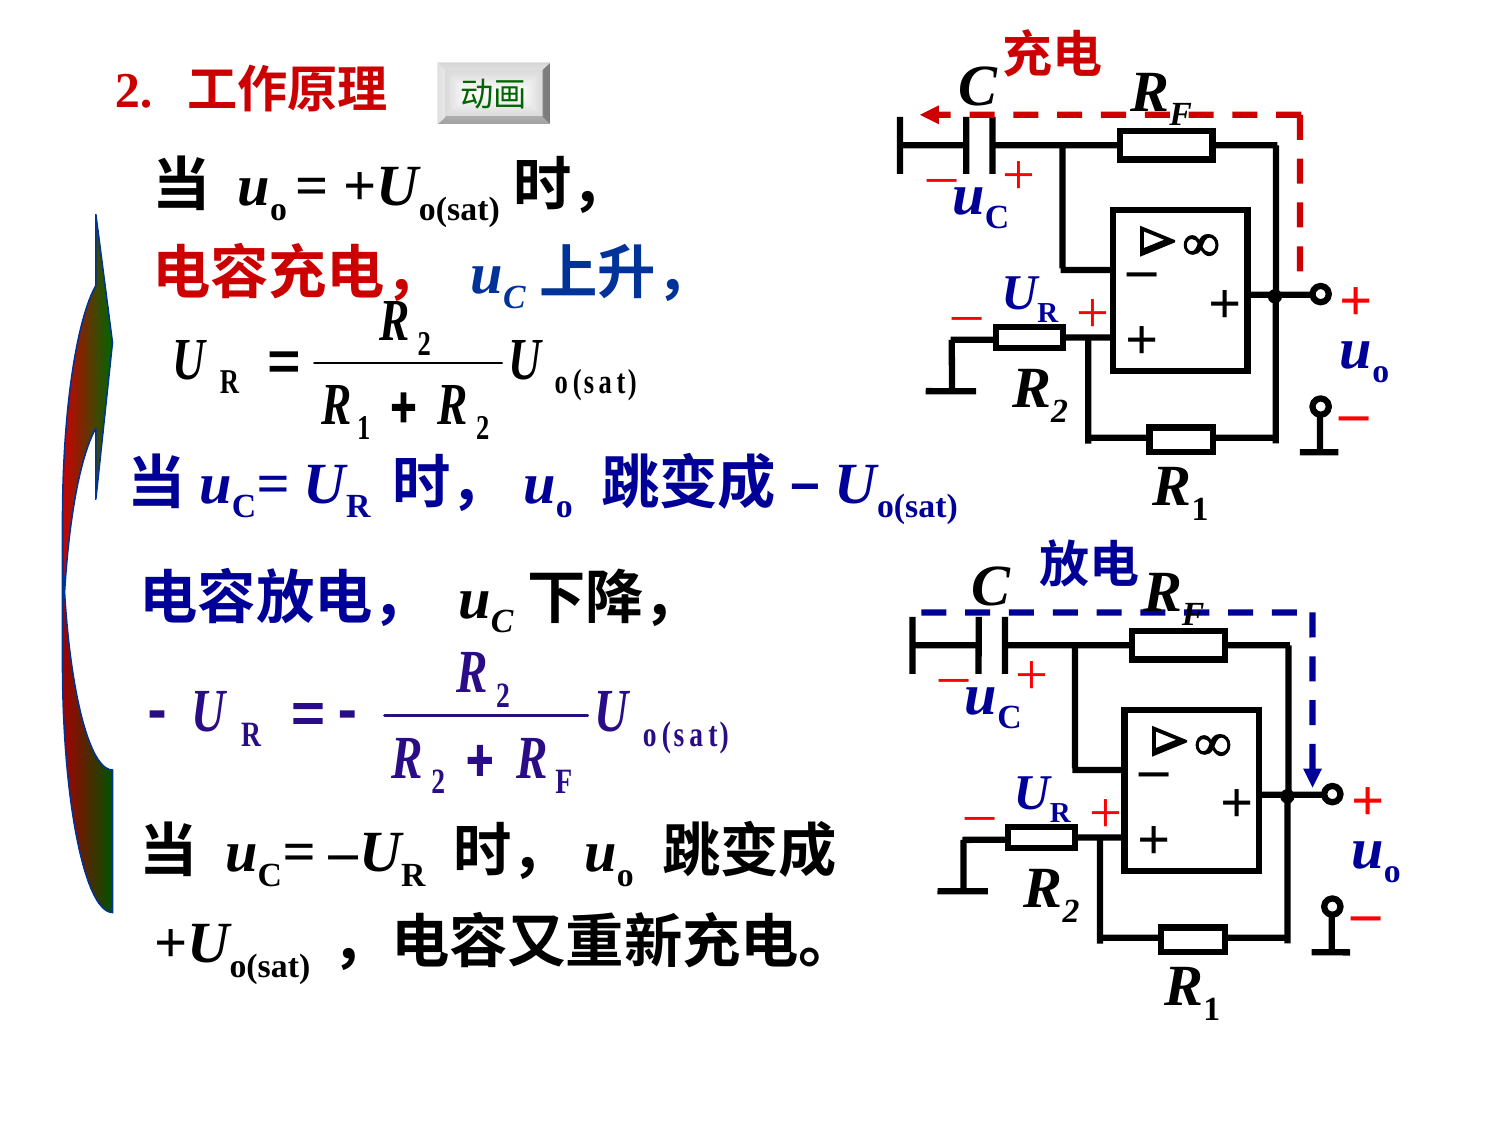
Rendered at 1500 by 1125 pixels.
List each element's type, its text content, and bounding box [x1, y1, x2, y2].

text_box 动画 [437, 62, 551, 125]
text_box 当uC= UR 时，uo 跳变成 –Uo(sat) [112, 437, 897, 532]
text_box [899, 14, 1438, 526]
text_box 当 uC= –UR 时，uo 跳变成 +Uo(sat) ，电容又重新充电。 [124, 805, 907, 992]
text_box 电容放电， uC下降， [125, 552, 750, 647]
text_box 放电 [1024, 534, 1163, 538]
text_box [62, 214, 113, 913]
text_box 当 uo = +Uo(sat)时，电容充电， uC上升， [137, 132, 688, 323]
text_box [912, 539, 1450, 1026]
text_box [167, 274, 738, 451]
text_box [139, 624, 836, 805]
subtitle 2. 工作原理 [99, 50, 550, 125]
